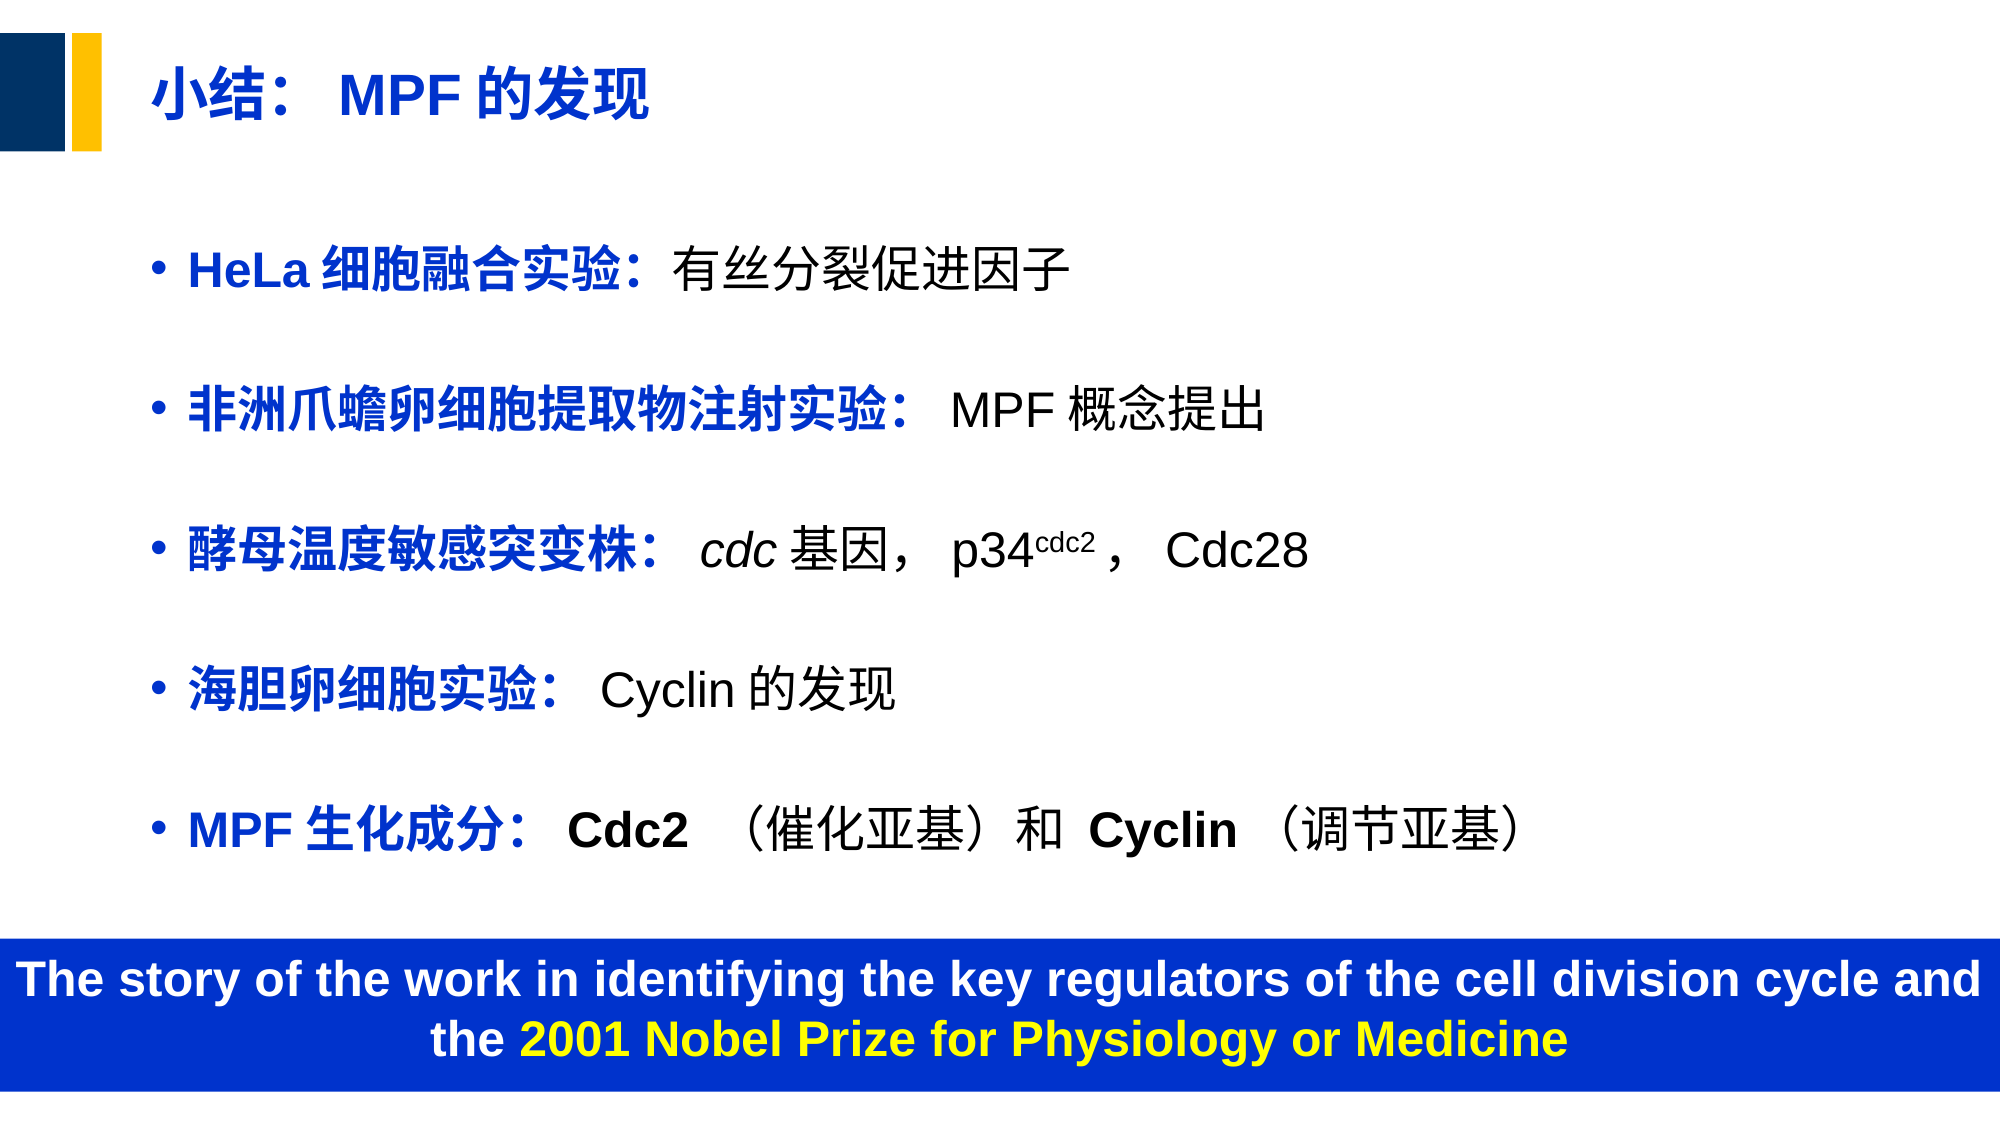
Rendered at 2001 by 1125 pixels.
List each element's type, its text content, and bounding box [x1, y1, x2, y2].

text_box The story of the work in identifying the key regulators of the cell division cycle and the 2001 Nobel Prize for Physiology or Medicine [0, 938, 2000, 1092]
list HeLa细胞融合实验：有丝分裂促进因子 非洲爪蟾卵细胞提取物注射实验：MPF概念提出 酵母温度敏感突变株：cdc基因，p34cdc2，Cdc28 海胆卵细胞实验：Cyclin的发现 MPF生化成分：Cdc2 （催化亚基）和 Cyclin（调节亚基） [135, 200, 1950, 938]
title 小结：MPF的发现 [135, 33, 1950, 152]
